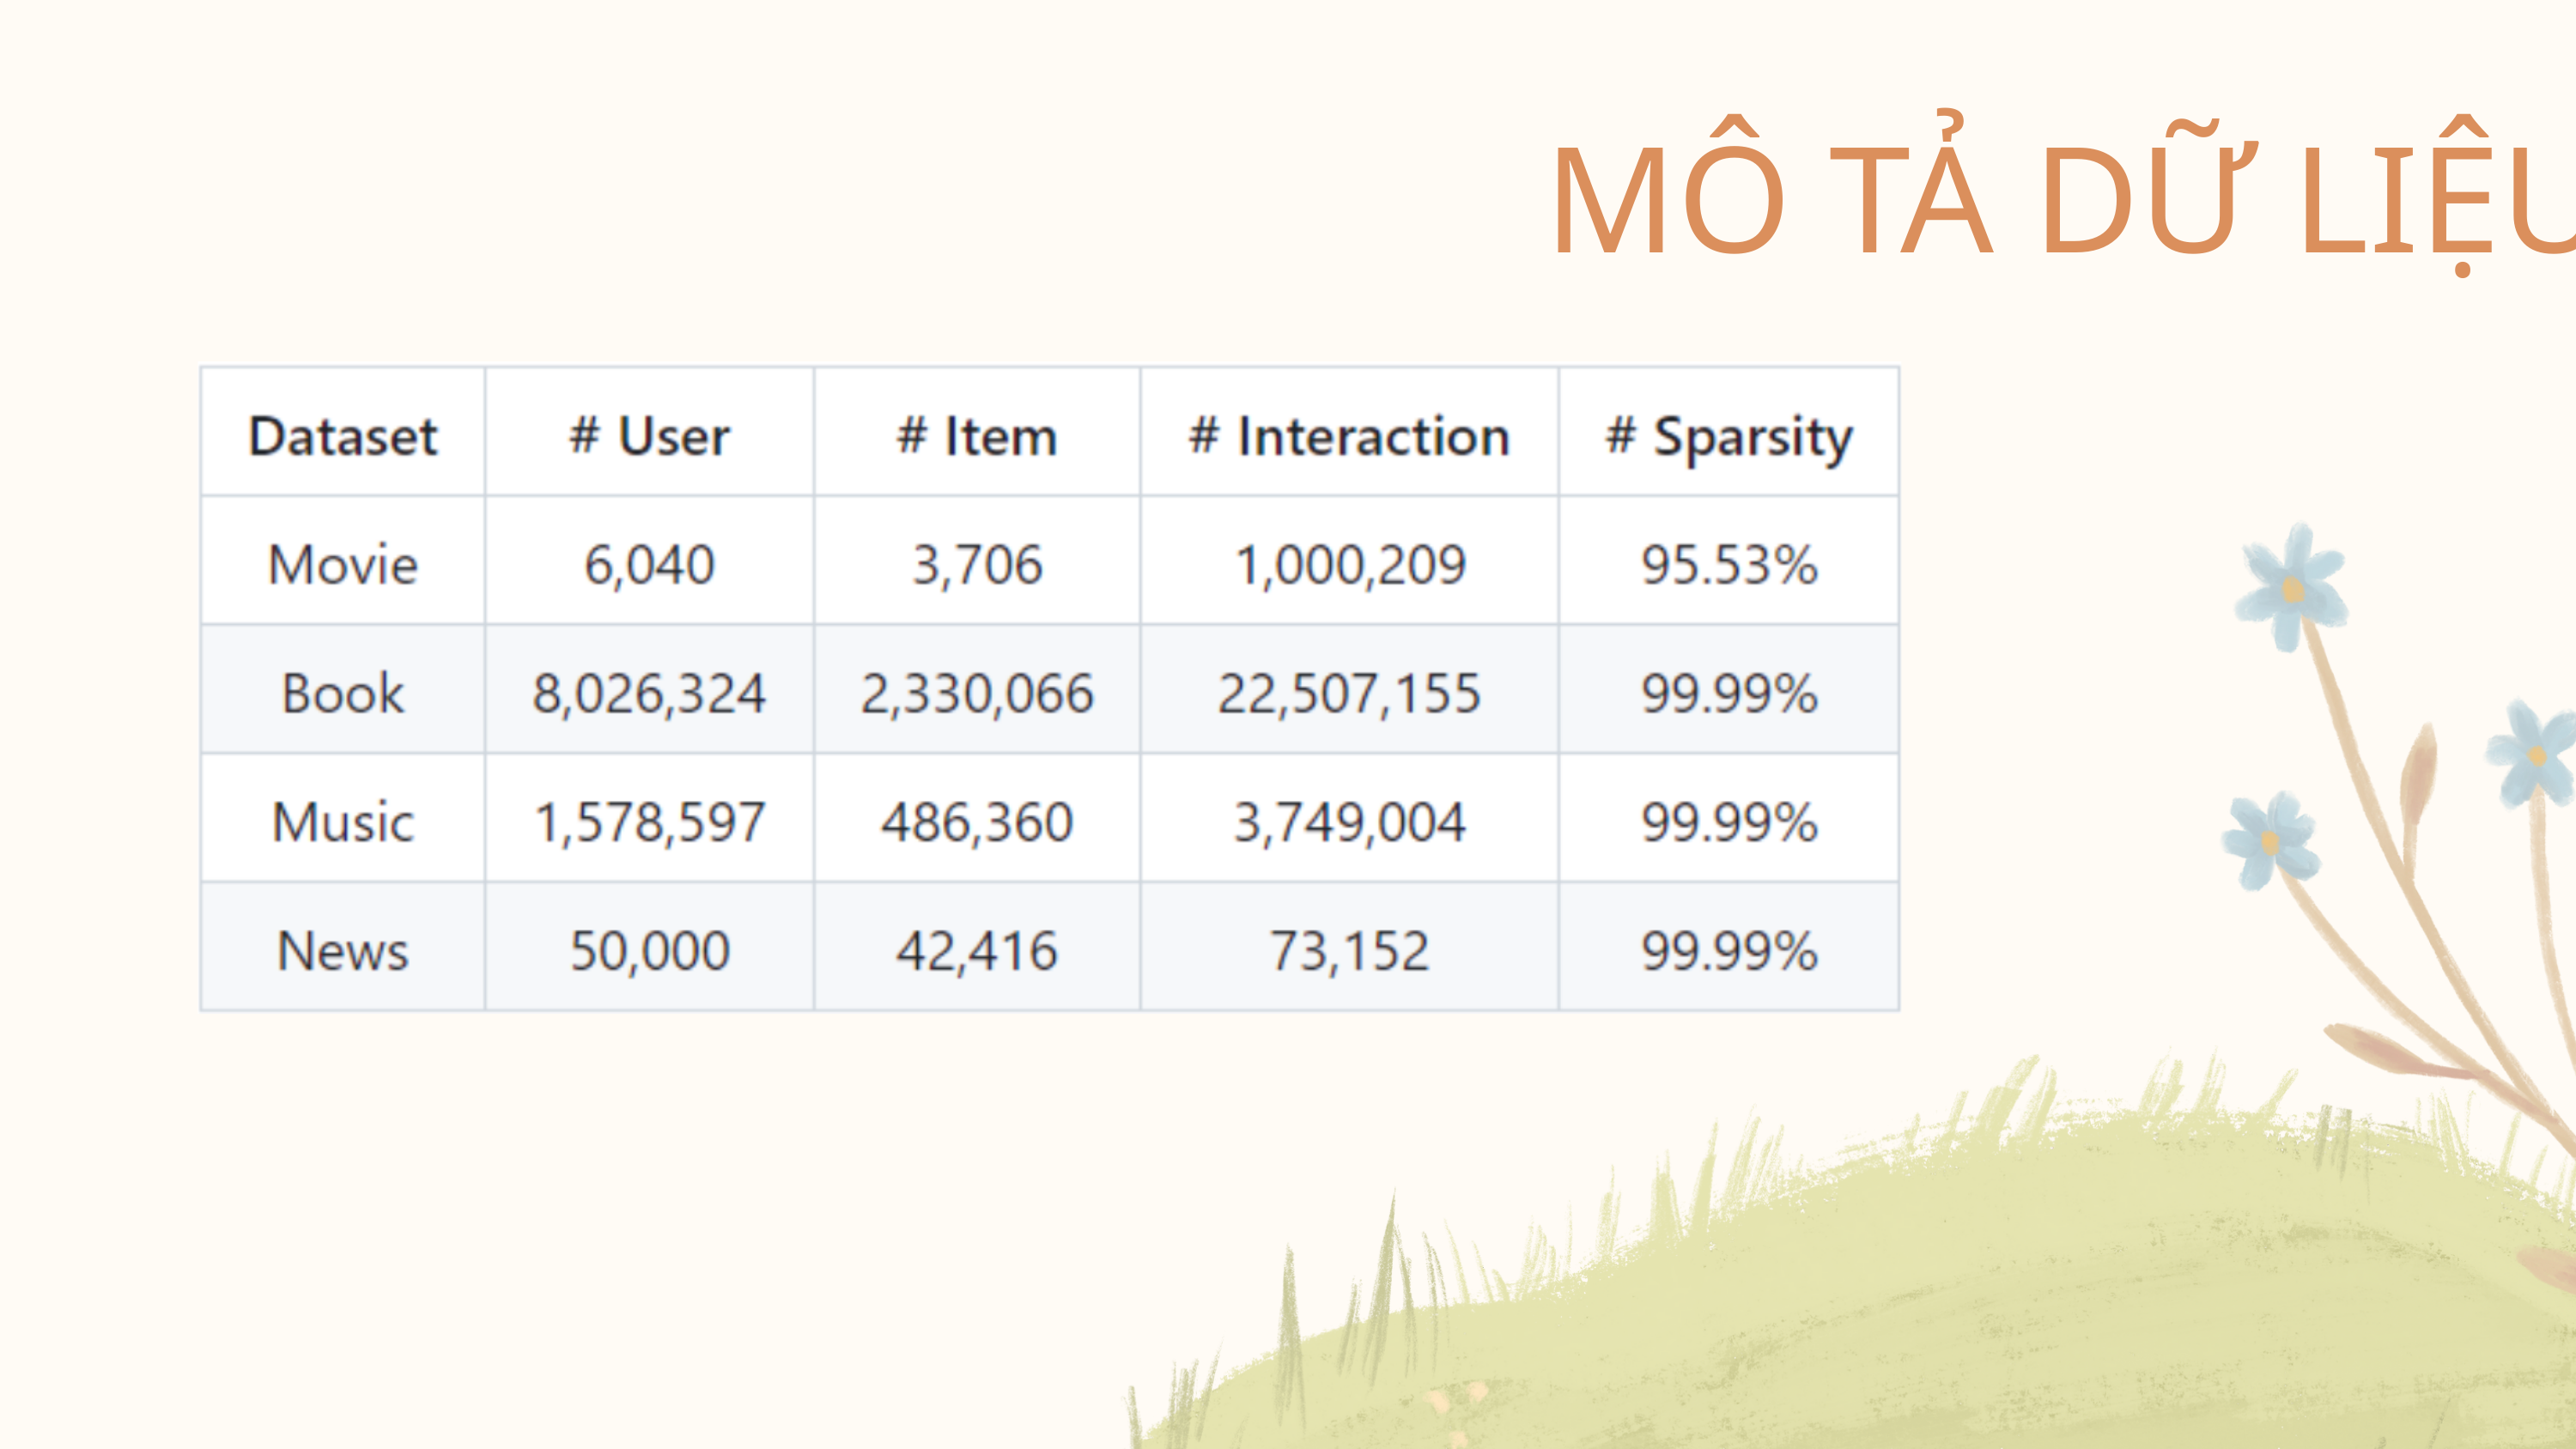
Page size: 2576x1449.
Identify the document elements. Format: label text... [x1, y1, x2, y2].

text_box [197, 361, 1902, 1014]
text_box [2219, 519, 2576, 1379]
text_box MÔ TẢ DỮ LIỆU [1544, 35, 2576, 282]
text_box [1049, 1045, 2576, 1449]
